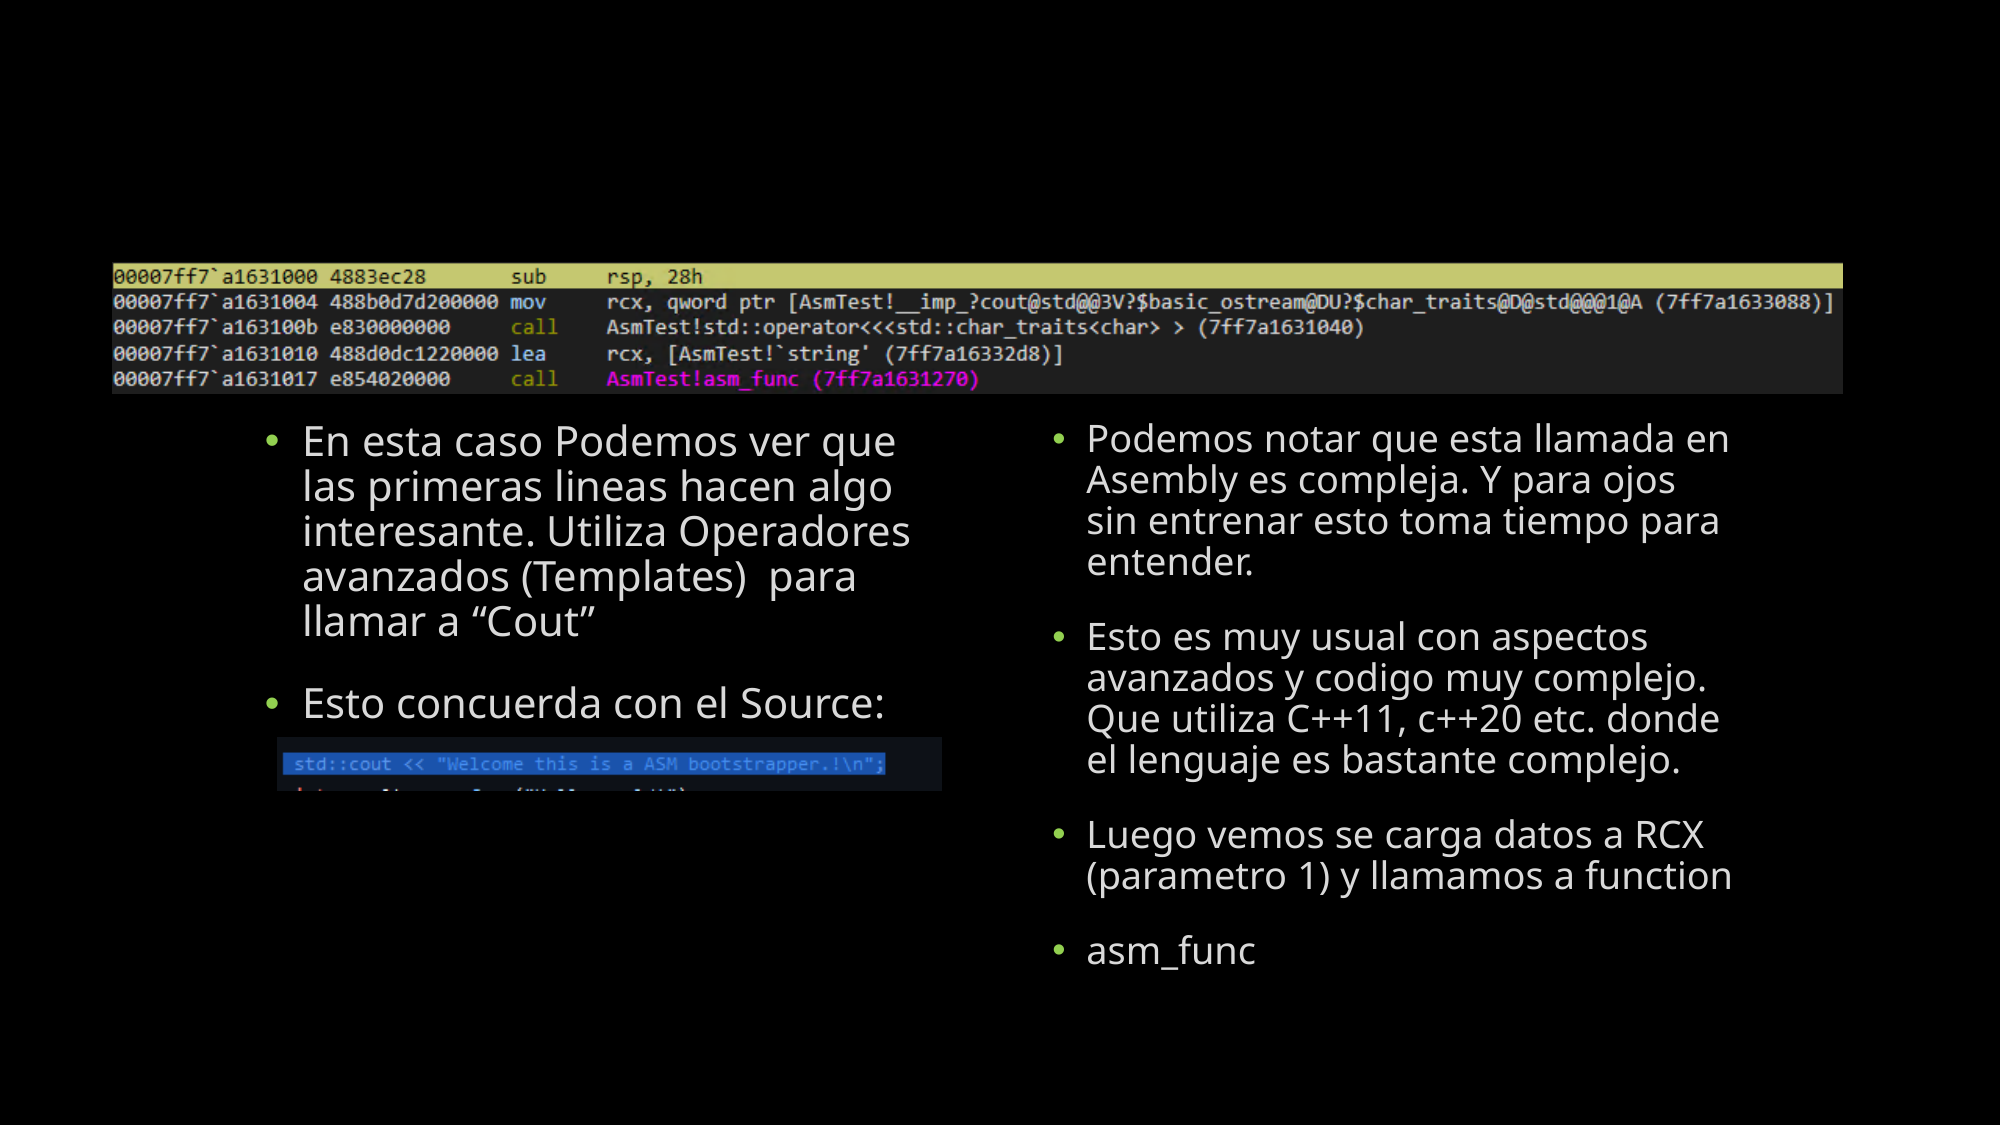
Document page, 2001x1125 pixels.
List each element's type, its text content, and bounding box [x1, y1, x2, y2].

picture [277, 737, 942, 791]
list Podemos notar que esta llamada en Asembly es compleja. Y para ojos sin entrenar esto toma tiempo para entender. Esto es muy usual con aspectos avanzados y codigo muy complejo. Que utiliza C++11, c++20 etc. donde el lenguaje es bastante complejo. Luego vemos se carga datos a RCX (parametro 1) y llamamos a function asm_func [1037, 412, 1750, 1000]
picture [112, 262, 1843, 394]
list En esta caso Podemos ver que las primeras lineas hacen algo interesante. Utiliza Operadores avanzados (Templates) para llamar a “Cout” Esto concuerda con el Source: [249, 412, 963, 1000]
